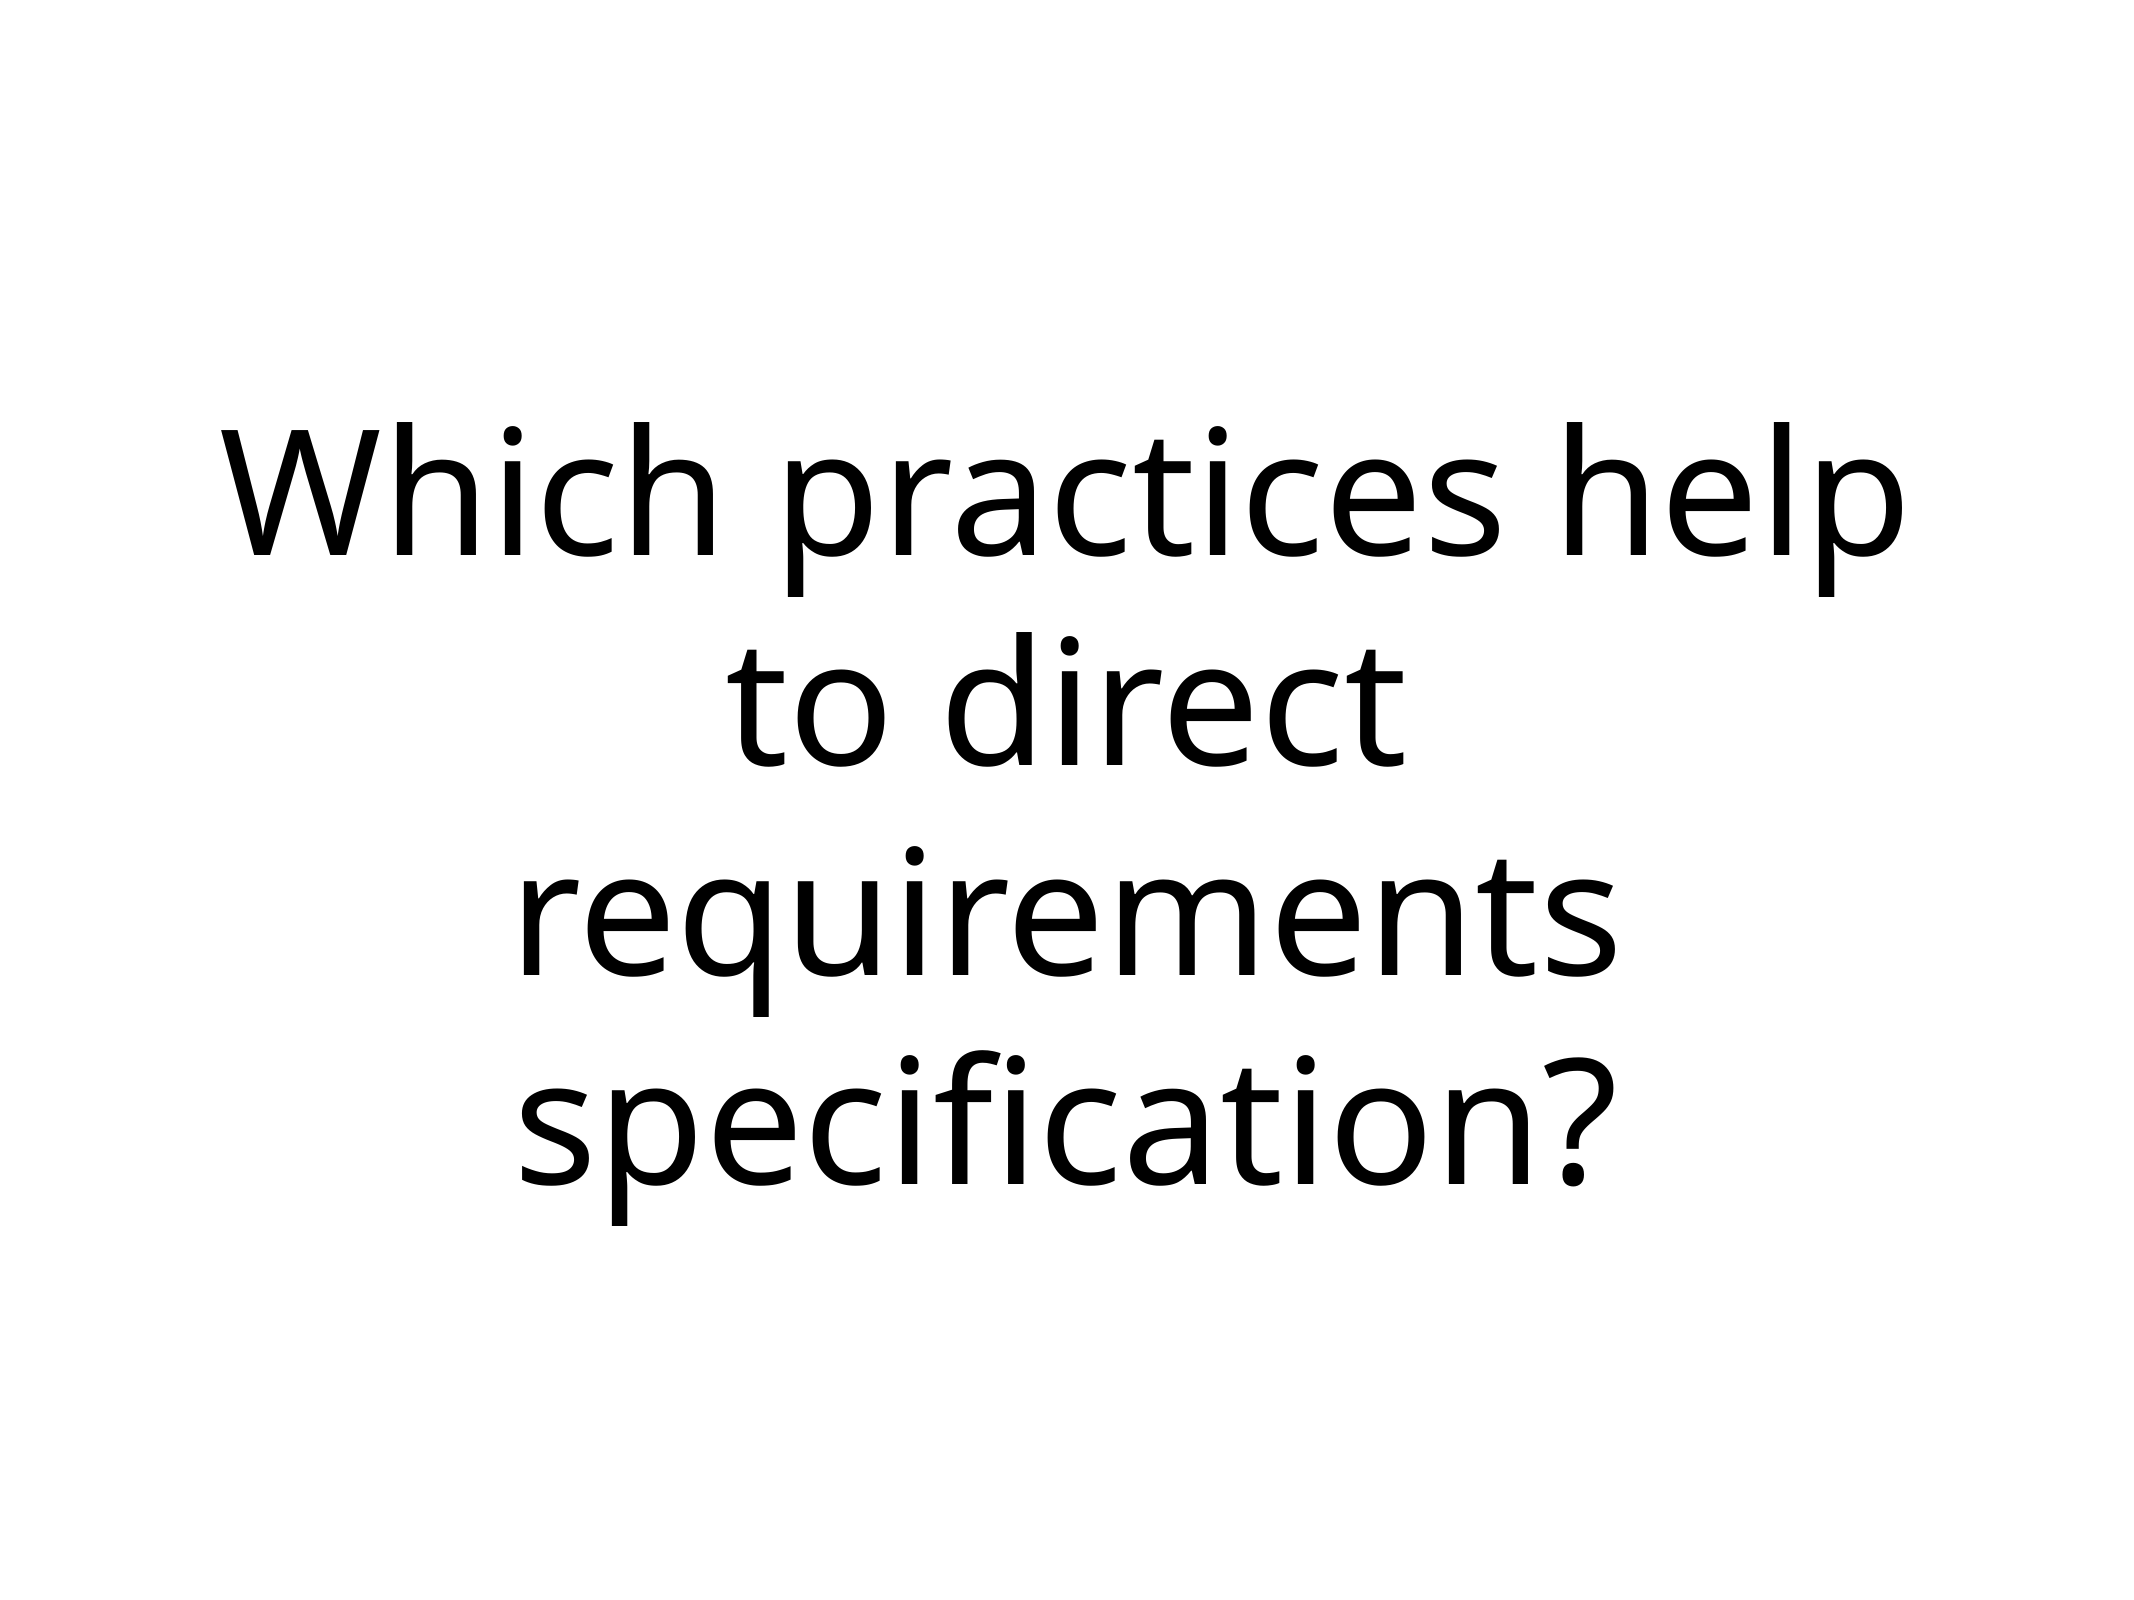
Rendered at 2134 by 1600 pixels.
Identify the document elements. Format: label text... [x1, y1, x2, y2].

title Which practices help to direct requirements specification? [207, 486, 1926, 1113]
